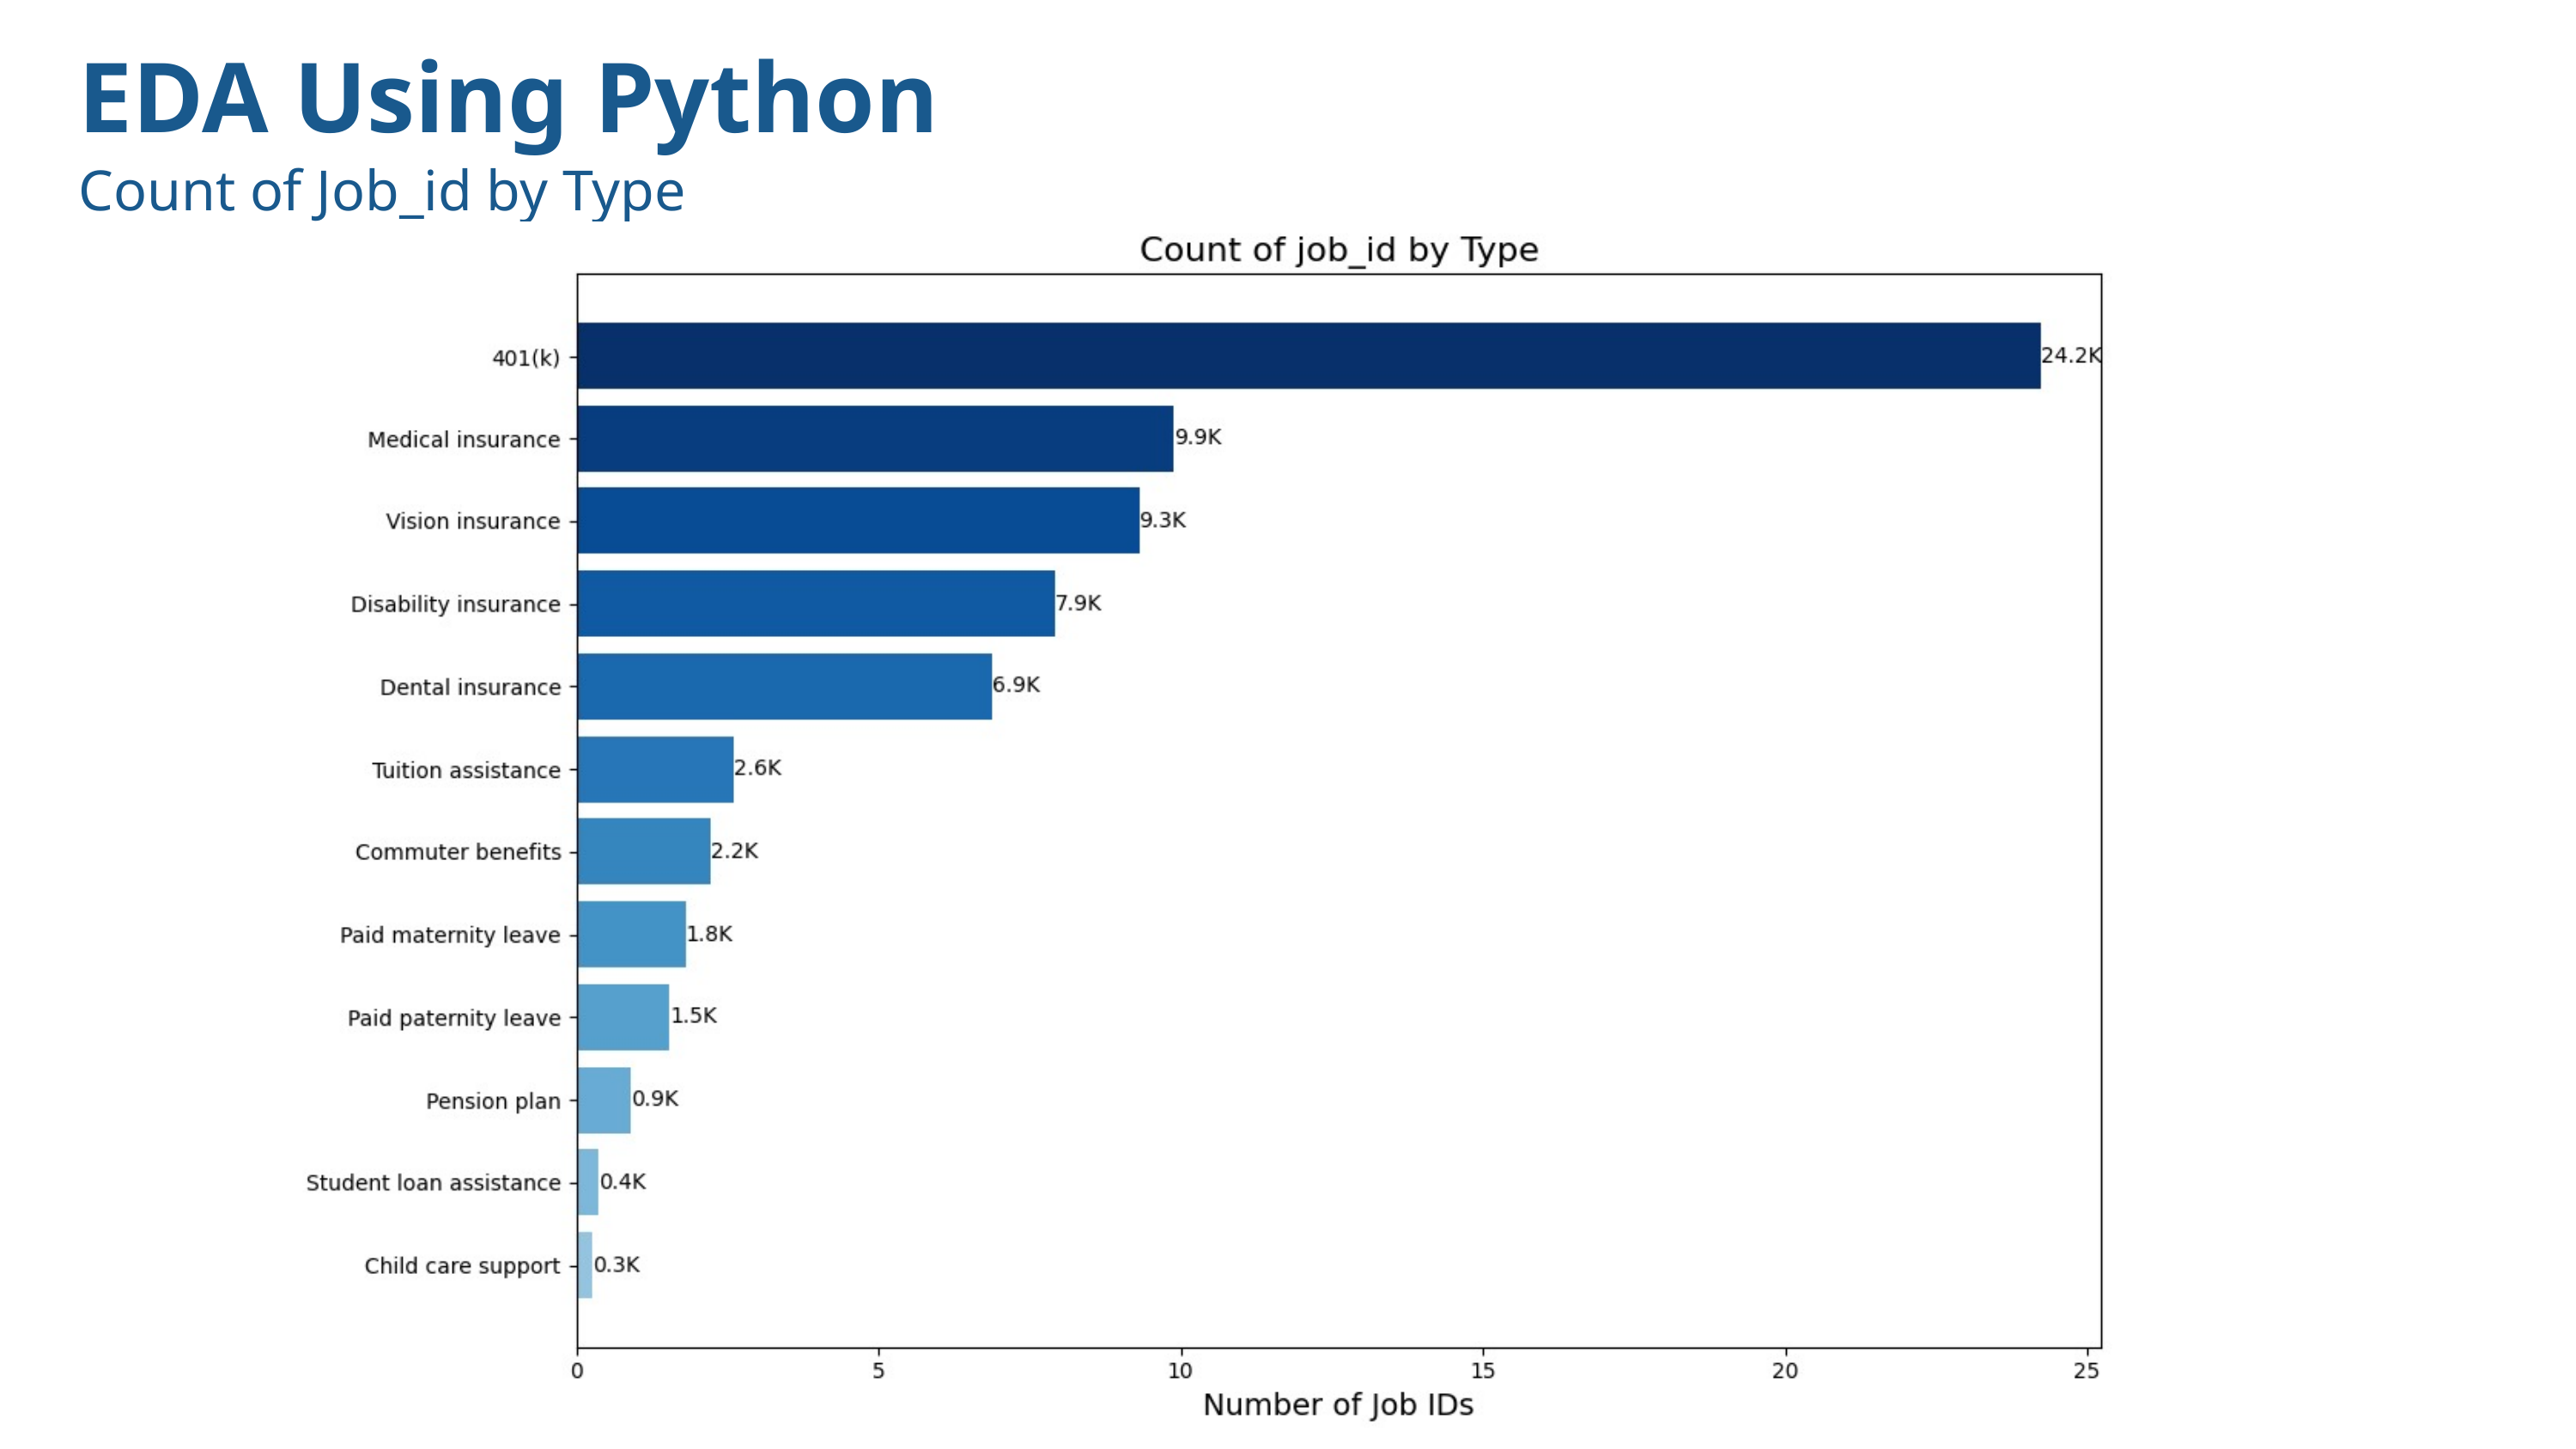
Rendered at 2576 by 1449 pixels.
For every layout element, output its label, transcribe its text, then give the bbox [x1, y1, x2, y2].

text_box EDA Using Python [78, 49, 1406, 154]
text_box Count of Job_id by Type [78, 166, 2329, 222]
picture [291, 221, 2117, 1437]
